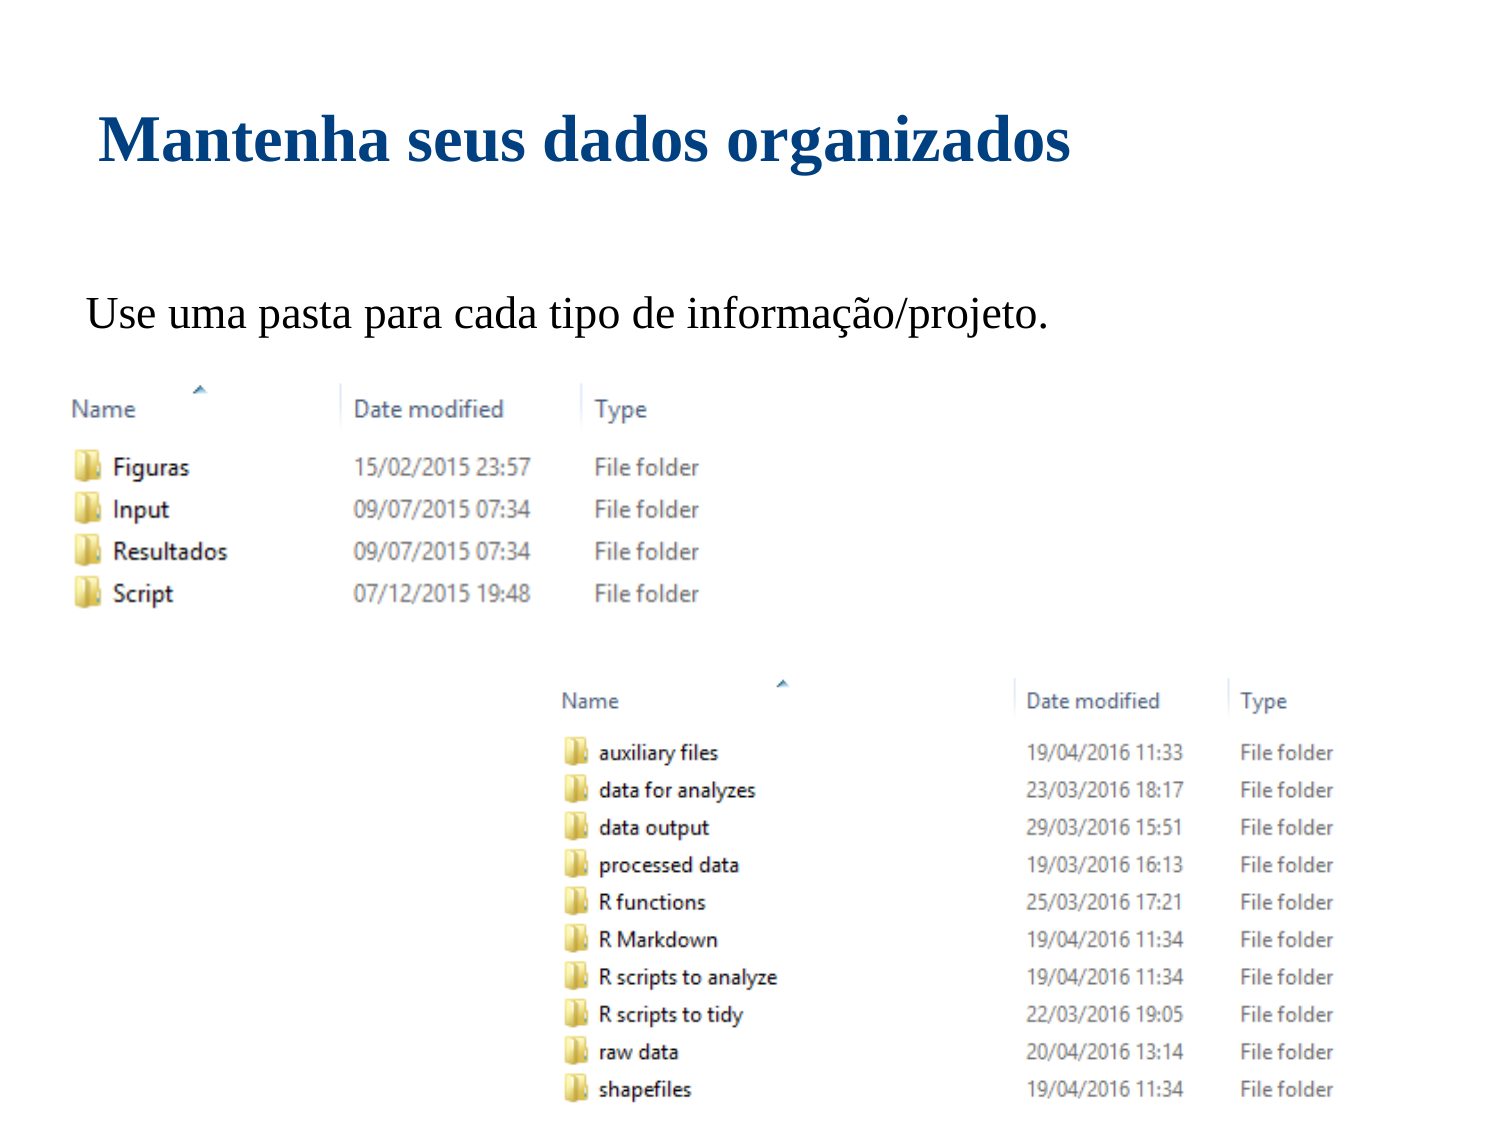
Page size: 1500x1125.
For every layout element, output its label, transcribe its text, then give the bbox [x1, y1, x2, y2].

text_box Mantenha seus dados organizados [83, 86, 1088, 182]
picture [532, 670, 1413, 1109]
text_box Use uma pasta para cada tipo de informação/projeto. [70, 220, 1430, 346]
picture [42, 372, 752, 638]
